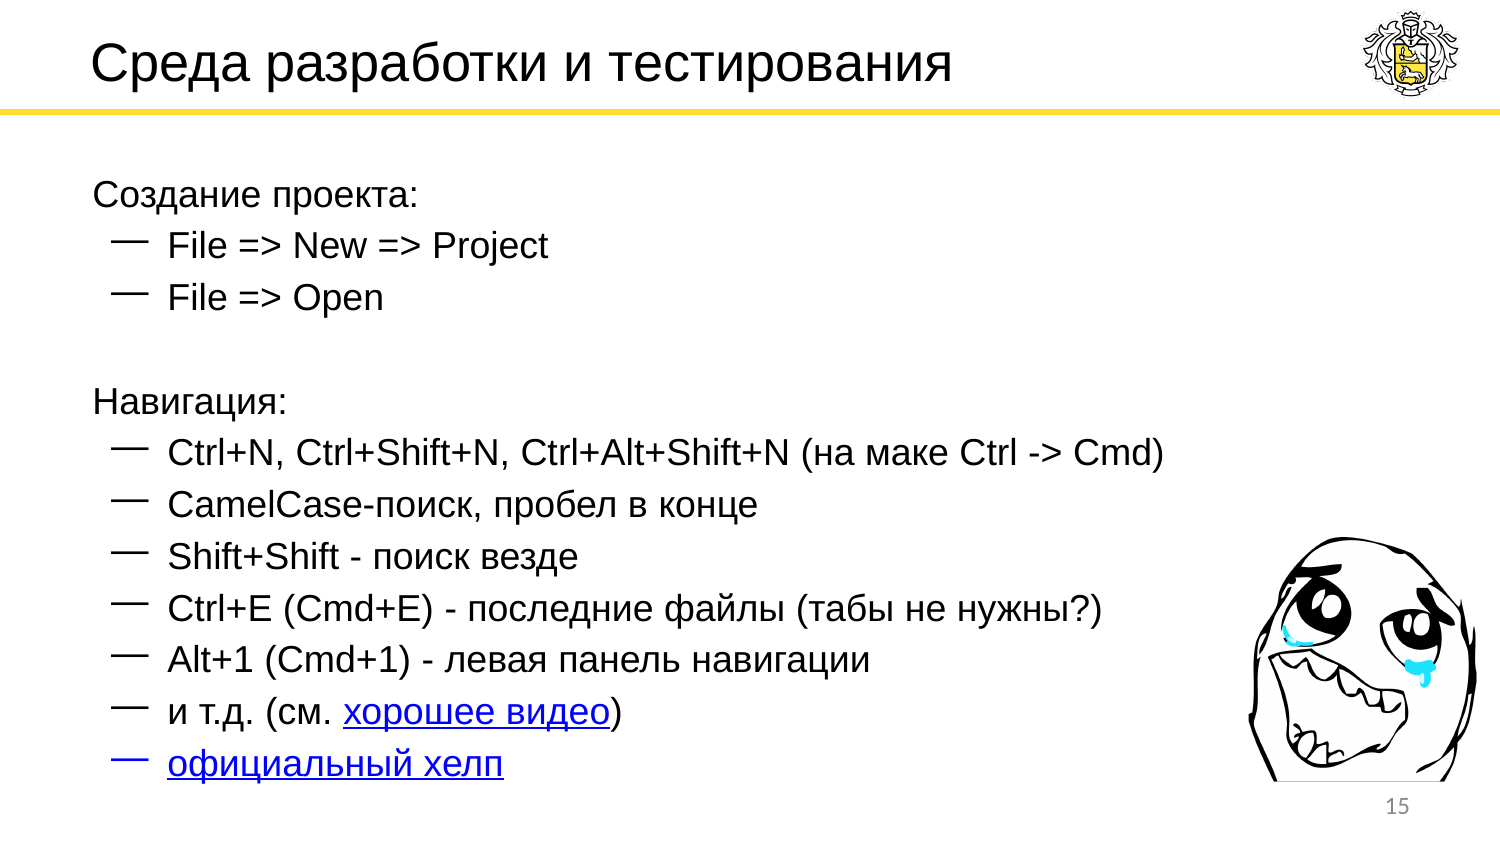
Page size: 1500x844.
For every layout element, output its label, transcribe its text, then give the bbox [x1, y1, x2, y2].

title Среда разработки и тестирования [75, 33, 1425, 86]
slide_number ‹#› [1074, 791, 1425, 827]
text_box Создание проекта: File => New => Project File => Open Навигация: Ctrl+N, Ctrl+Shift+N, Ctrl+Alt+Shift+N (на маке Ctrl -> Cmd) CamelCase-поиск, пробел в конце Shift+Shift - поиск везде Ctrl+E (Cmd+E) - последние файлы (табы не нужны?) Alt+1 (Cmd+1) - левая панель навигации и т.д. (см. хорошее видео) официальный хелп [77, 147, 1425, 791]
picture [1360, 2, 1461, 103]
picture [1248, 535, 1477, 783]
